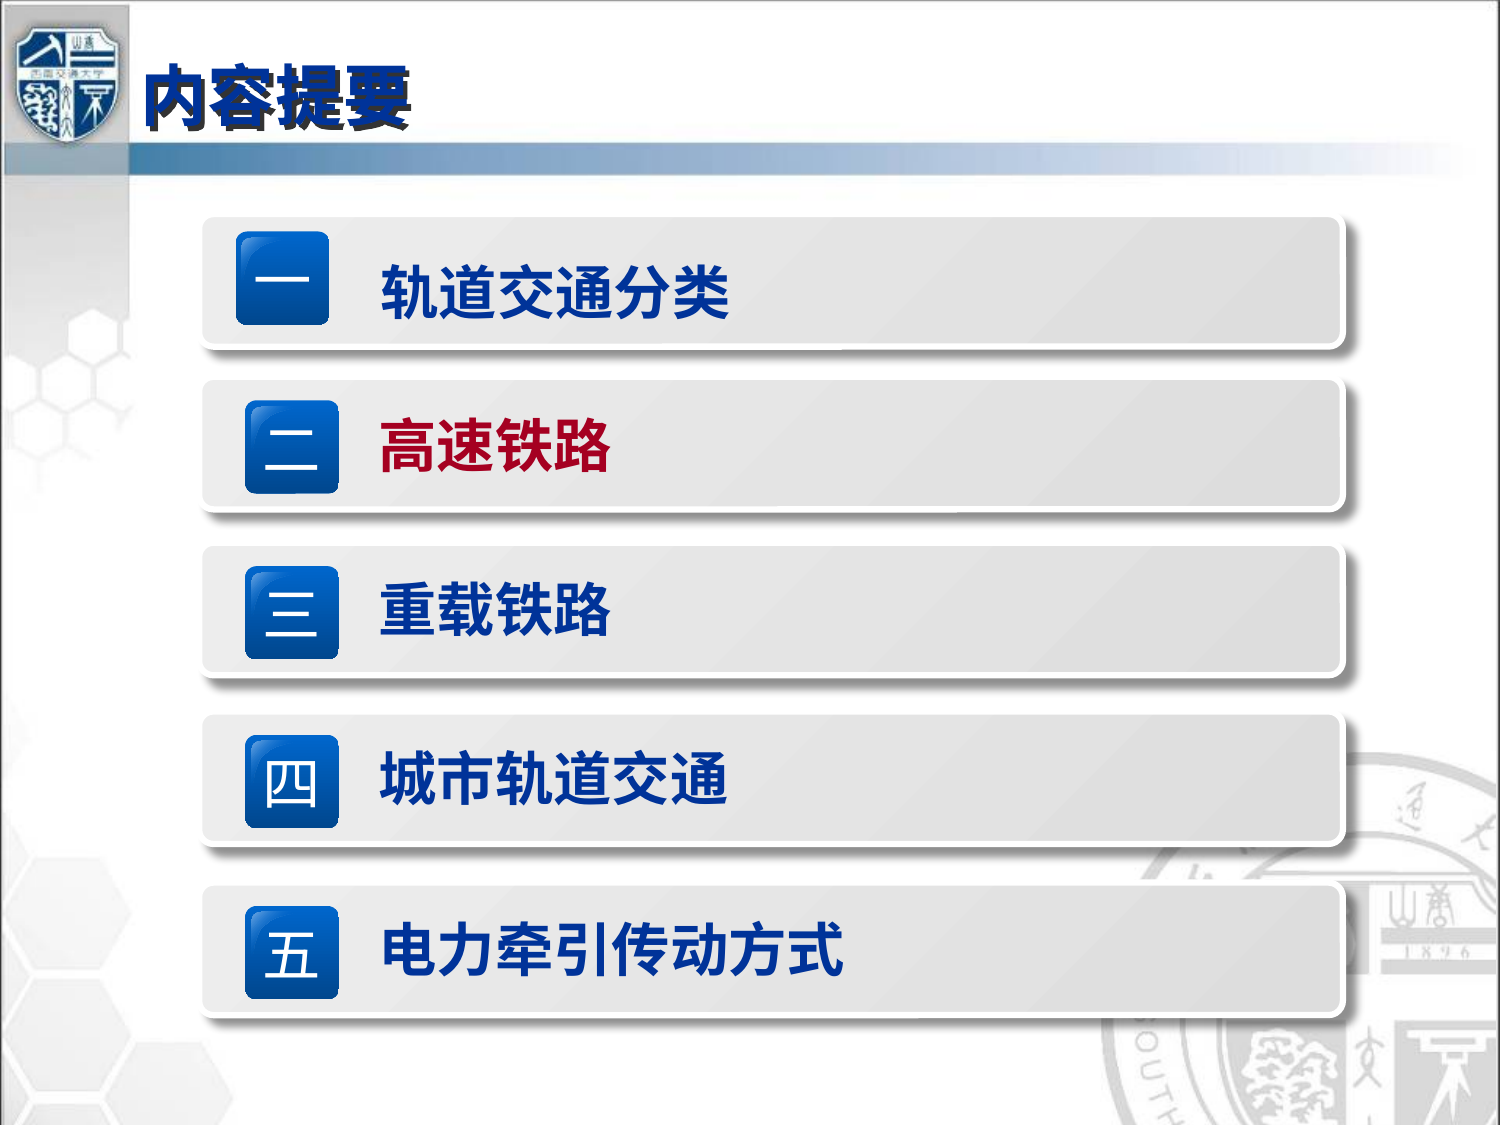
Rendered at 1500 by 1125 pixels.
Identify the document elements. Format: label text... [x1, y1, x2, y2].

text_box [245, 400, 340, 494]
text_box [235, 231, 330, 325]
picture [0, 0, 1500, 1125]
text_box [199, 214, 1343, 347]
text_box 城市轨道交通 [364, 734, 1280, 820]
text_box [199, 711, 1343, 845]
title 内容提要 [124, 35, 1427, 152]
text_box 高速铁路 [364, 402, 1280, 487]
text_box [245, 565, 340, 660]
text_box [199, 376, 1343, 510]
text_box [245, 734, 340, 829]
text_box [199, 542, 1343, 676]
text_box [199, 882, 1343, 1016]
text_box 重载铁路 [364, 566, 1280, 651]
text_box 电力牵引传动方式 [364, 905, 1280, 991]
text_box 轨道交通分类 [338, 248, 1255, 334]
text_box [245, 905, 340, 1000]
